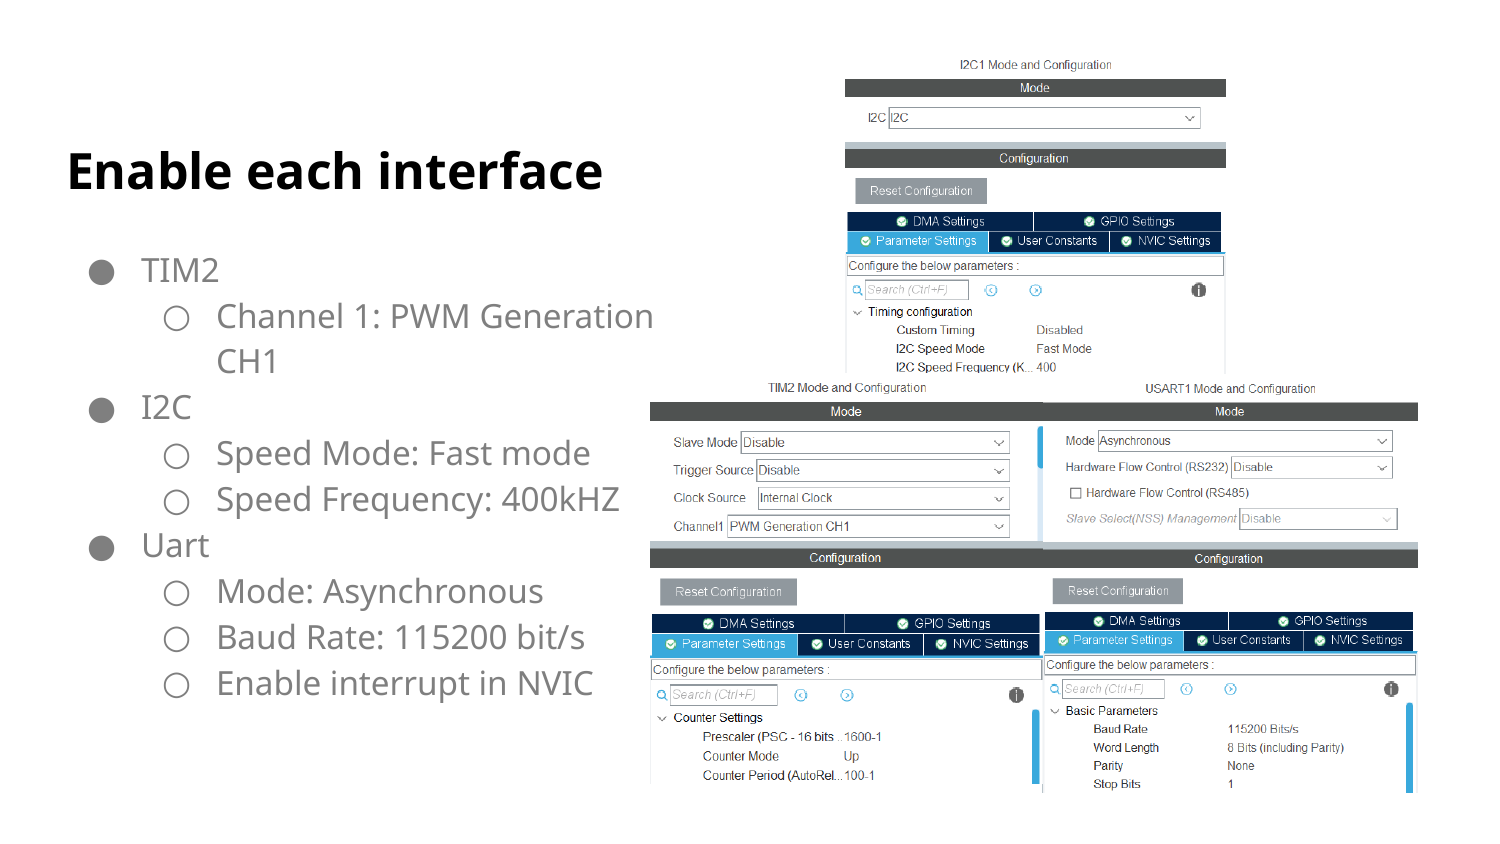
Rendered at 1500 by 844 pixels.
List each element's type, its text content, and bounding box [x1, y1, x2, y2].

picture [845, 50, 1226, 373]
title Enable each interface [51, 91, 673, 216]
list TIM2 Channel 1: PWM Generation CH1 I2C Speed Mode: Fast mode Speed Frequency: 400kHZ Uart Mode: Asynchronous Baud Rate: 115200 bit/s Enable interrupt in NVIC [51, 227, 686, 750]
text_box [649, 373, 1418, 793]
